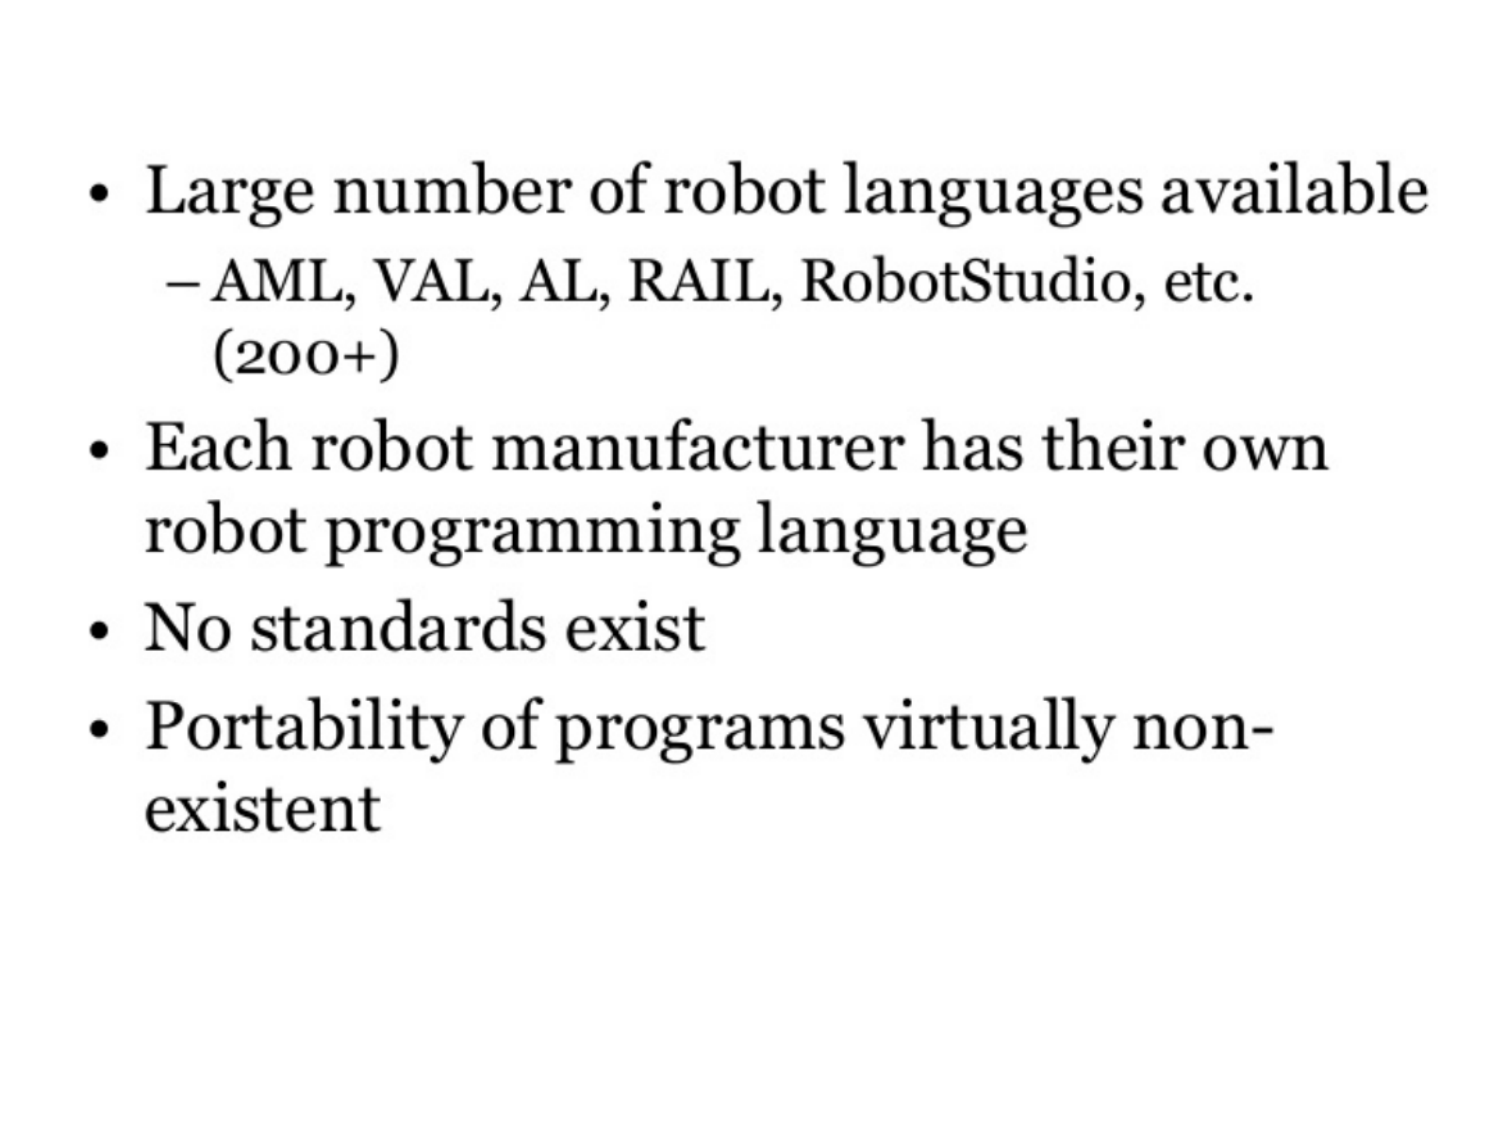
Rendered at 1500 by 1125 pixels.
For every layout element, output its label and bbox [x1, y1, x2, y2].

picture [0, 74, 1490, 913]
